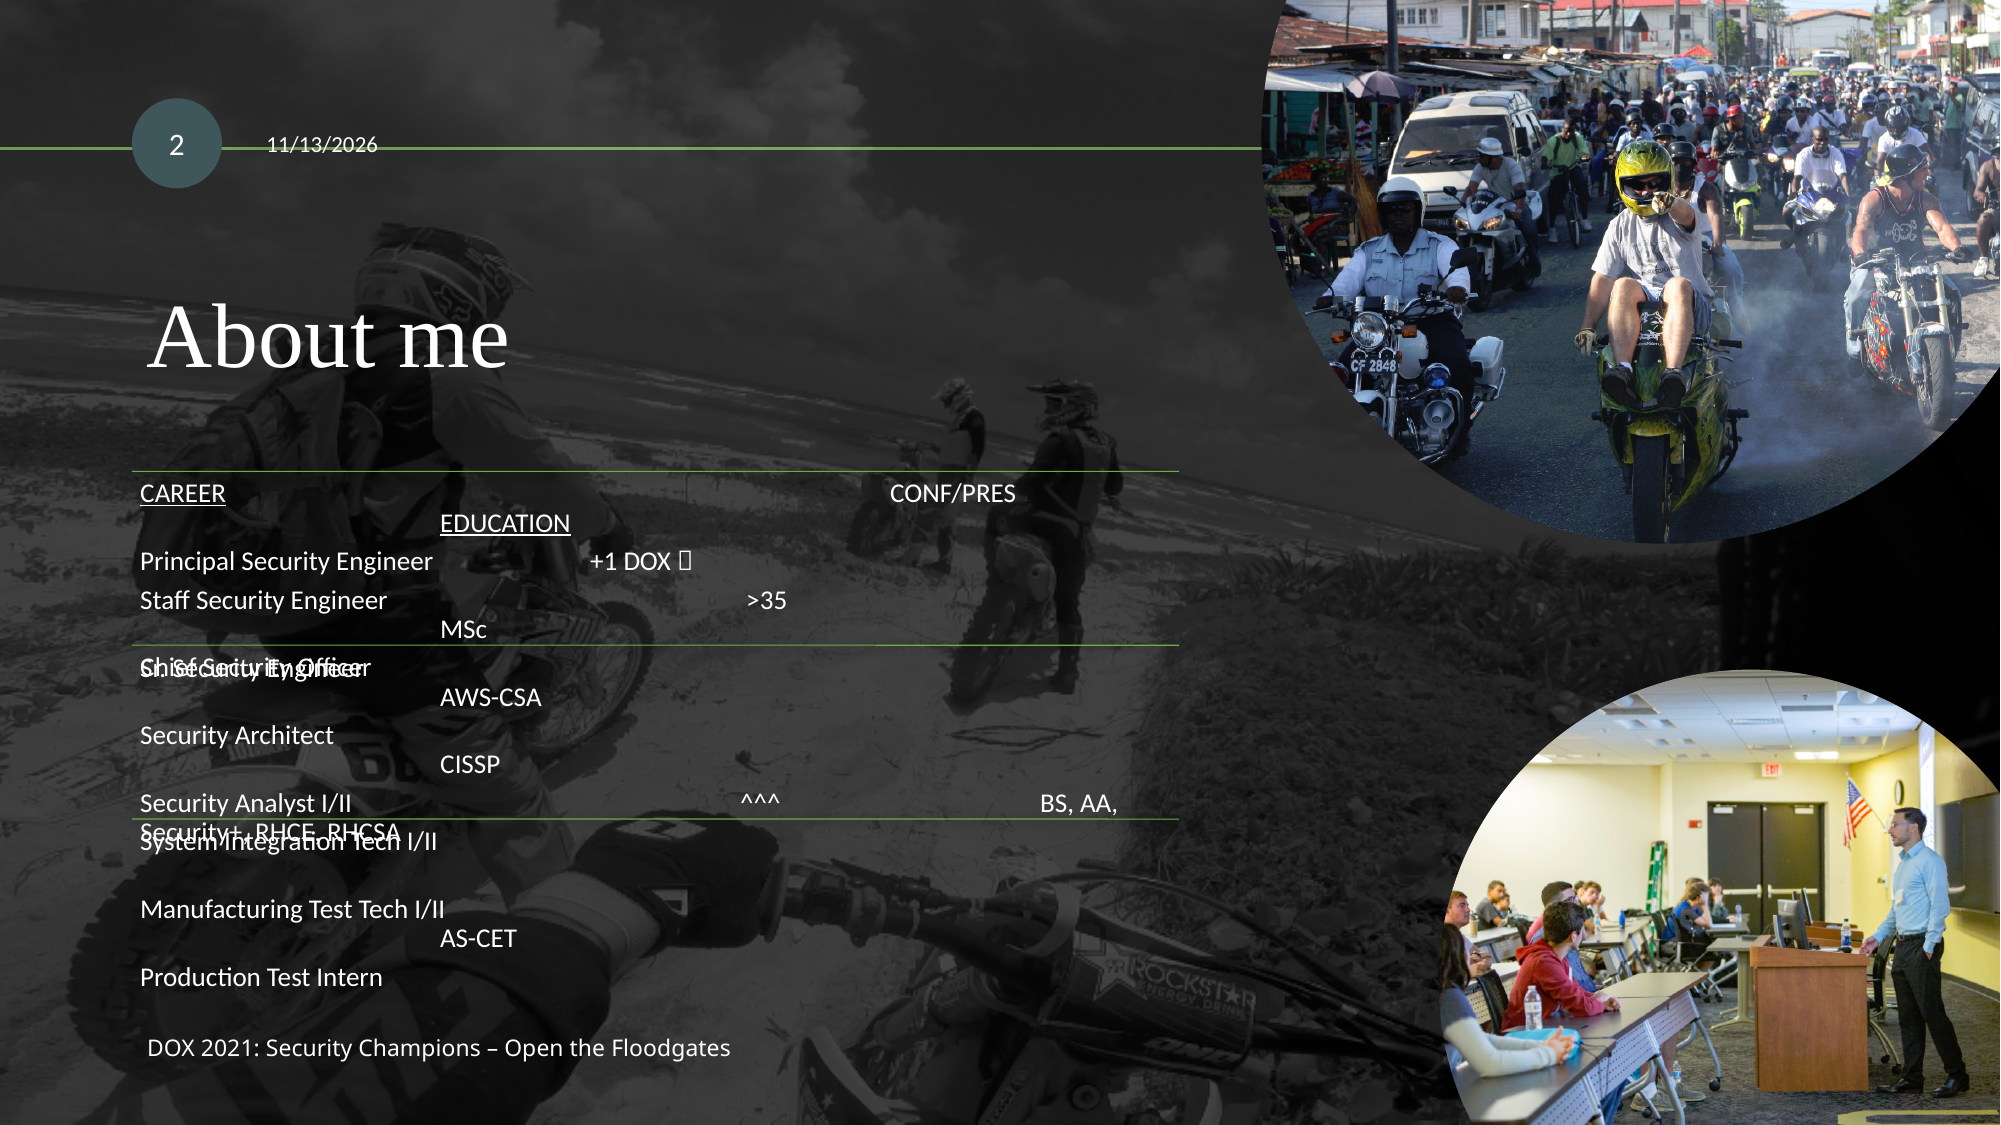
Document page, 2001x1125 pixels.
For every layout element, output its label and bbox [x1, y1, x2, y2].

picture [0, 0, 2000, 1125]
list [132, 471, 1180, 993]
